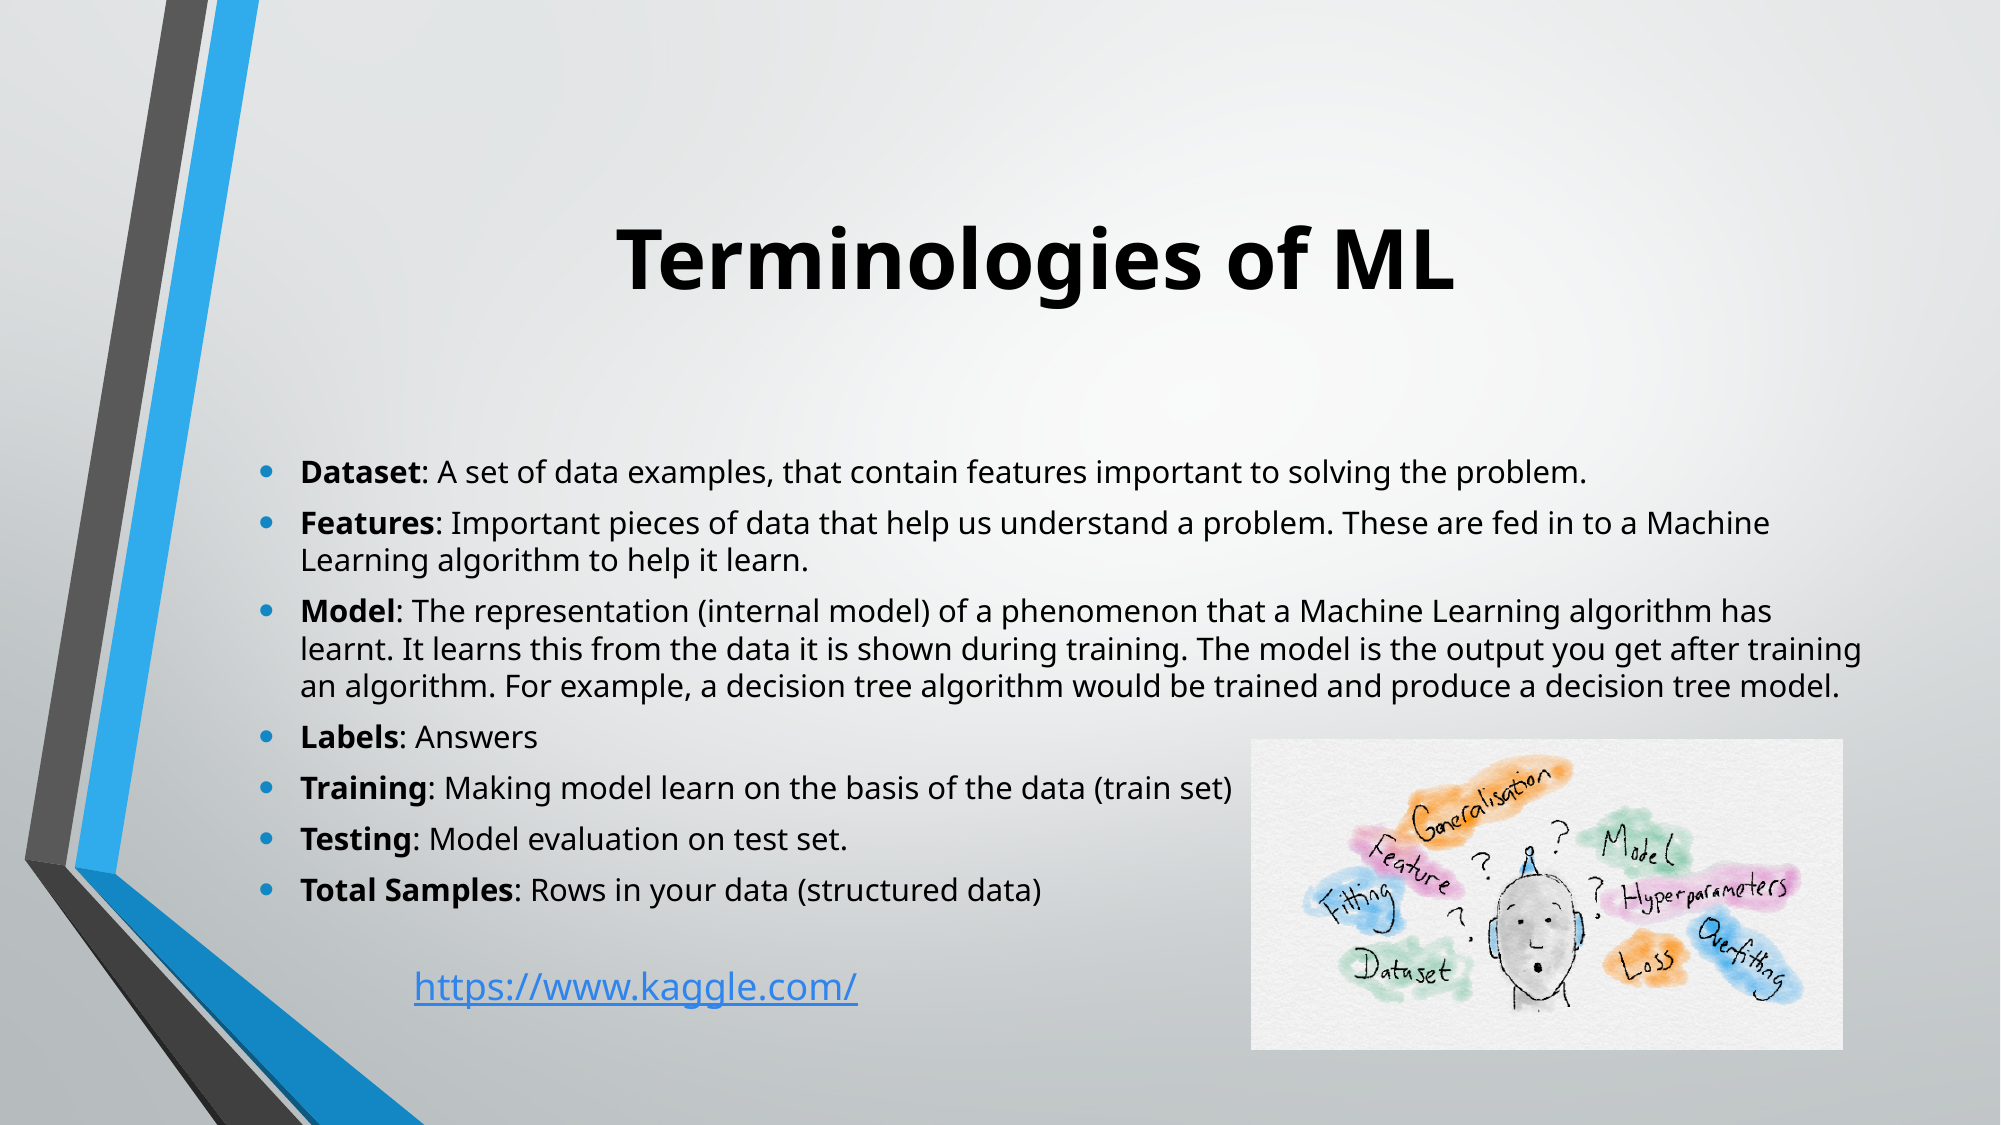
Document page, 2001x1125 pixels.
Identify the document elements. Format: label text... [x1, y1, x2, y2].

picture [1250, 739, 1844, 1051]
title Terminologies of ML [243, 112, 1887, 400]
list Dataset: A set of data examples, that contain features important to solving the problem. Features: Important pieces of data that help us understand a problem. These are fed in to a Machine Learning algorithm to help it learn. Model: The representation (internal model) of a phenomenon that a Machine Learning algorithm has learnt. It learns this from the data it is shown during training. The model is the output you get after training an algorithm. For example, a decision tree algorithm would be trained and produce a decision tree model. Labels: Answers Training: Making model learn on the basis of the data (train set) Testing: Model evaluation on test set. Total Samples: Rows in your data (structured data) [243, 424, 1887, 937]
text_box https://www.kaggle.com/ [398, 955, 1143, 1022]
